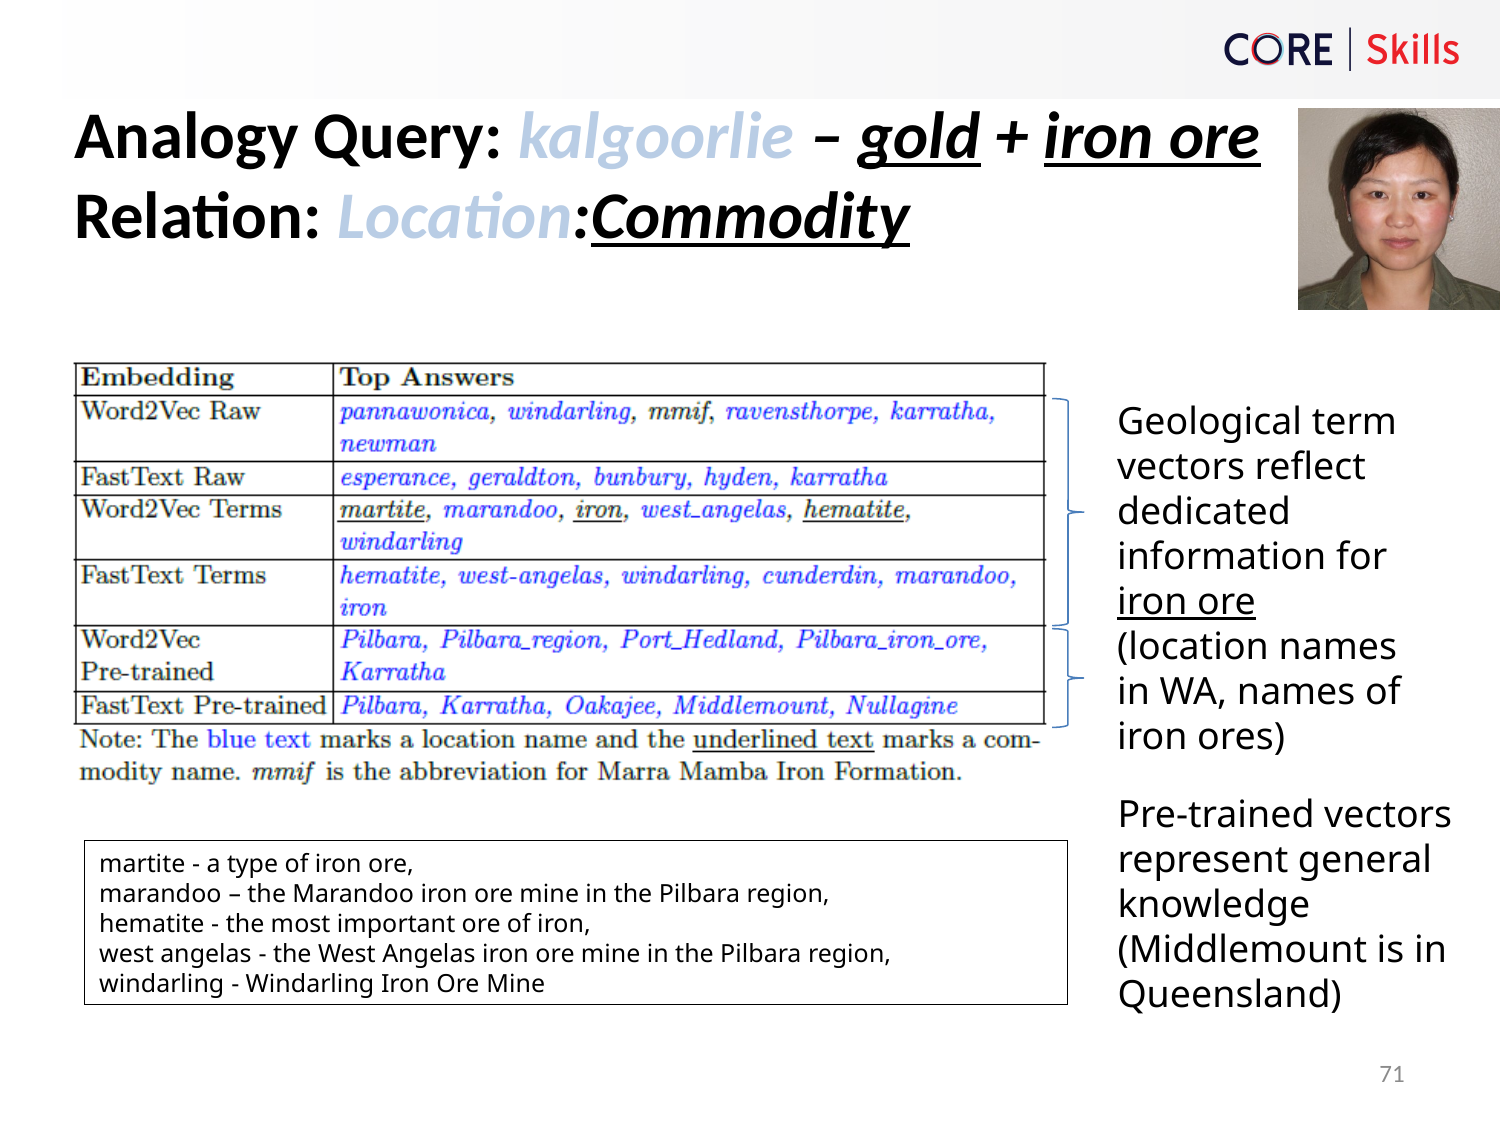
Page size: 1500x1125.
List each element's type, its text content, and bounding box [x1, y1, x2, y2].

text_box Pre-trained vectors represent general knowledge (Middlemount is in Queensland) [1102, 782, 1500, 1023]
picture [0, 0, 1500, 99]
picture [1298, 107, 1500, 310]
title Analogy Query: kalgoorlie – gold + iron ore Relation: Location:Commodity [54, 111, 1294, 233]
text_box Geological term vectors reflect dedicated information for iron ore (location names in WA, names of iron ores) [1102, 389, 1429, 765]
text_box martite - a type of iron ore, marandoo – the Marandoo iron ore mine in the Pilbara region, hematite - the most important ore of iron, west angelas - the West Angelas iron ore mine in the Pilbara region, windarling - Windarling Iron Ore Mine [84, 840, 1068, 1005]
slide_number 71 [1074, 1042, 1425, 1103]
picture [53, 349, 1071, 798]
